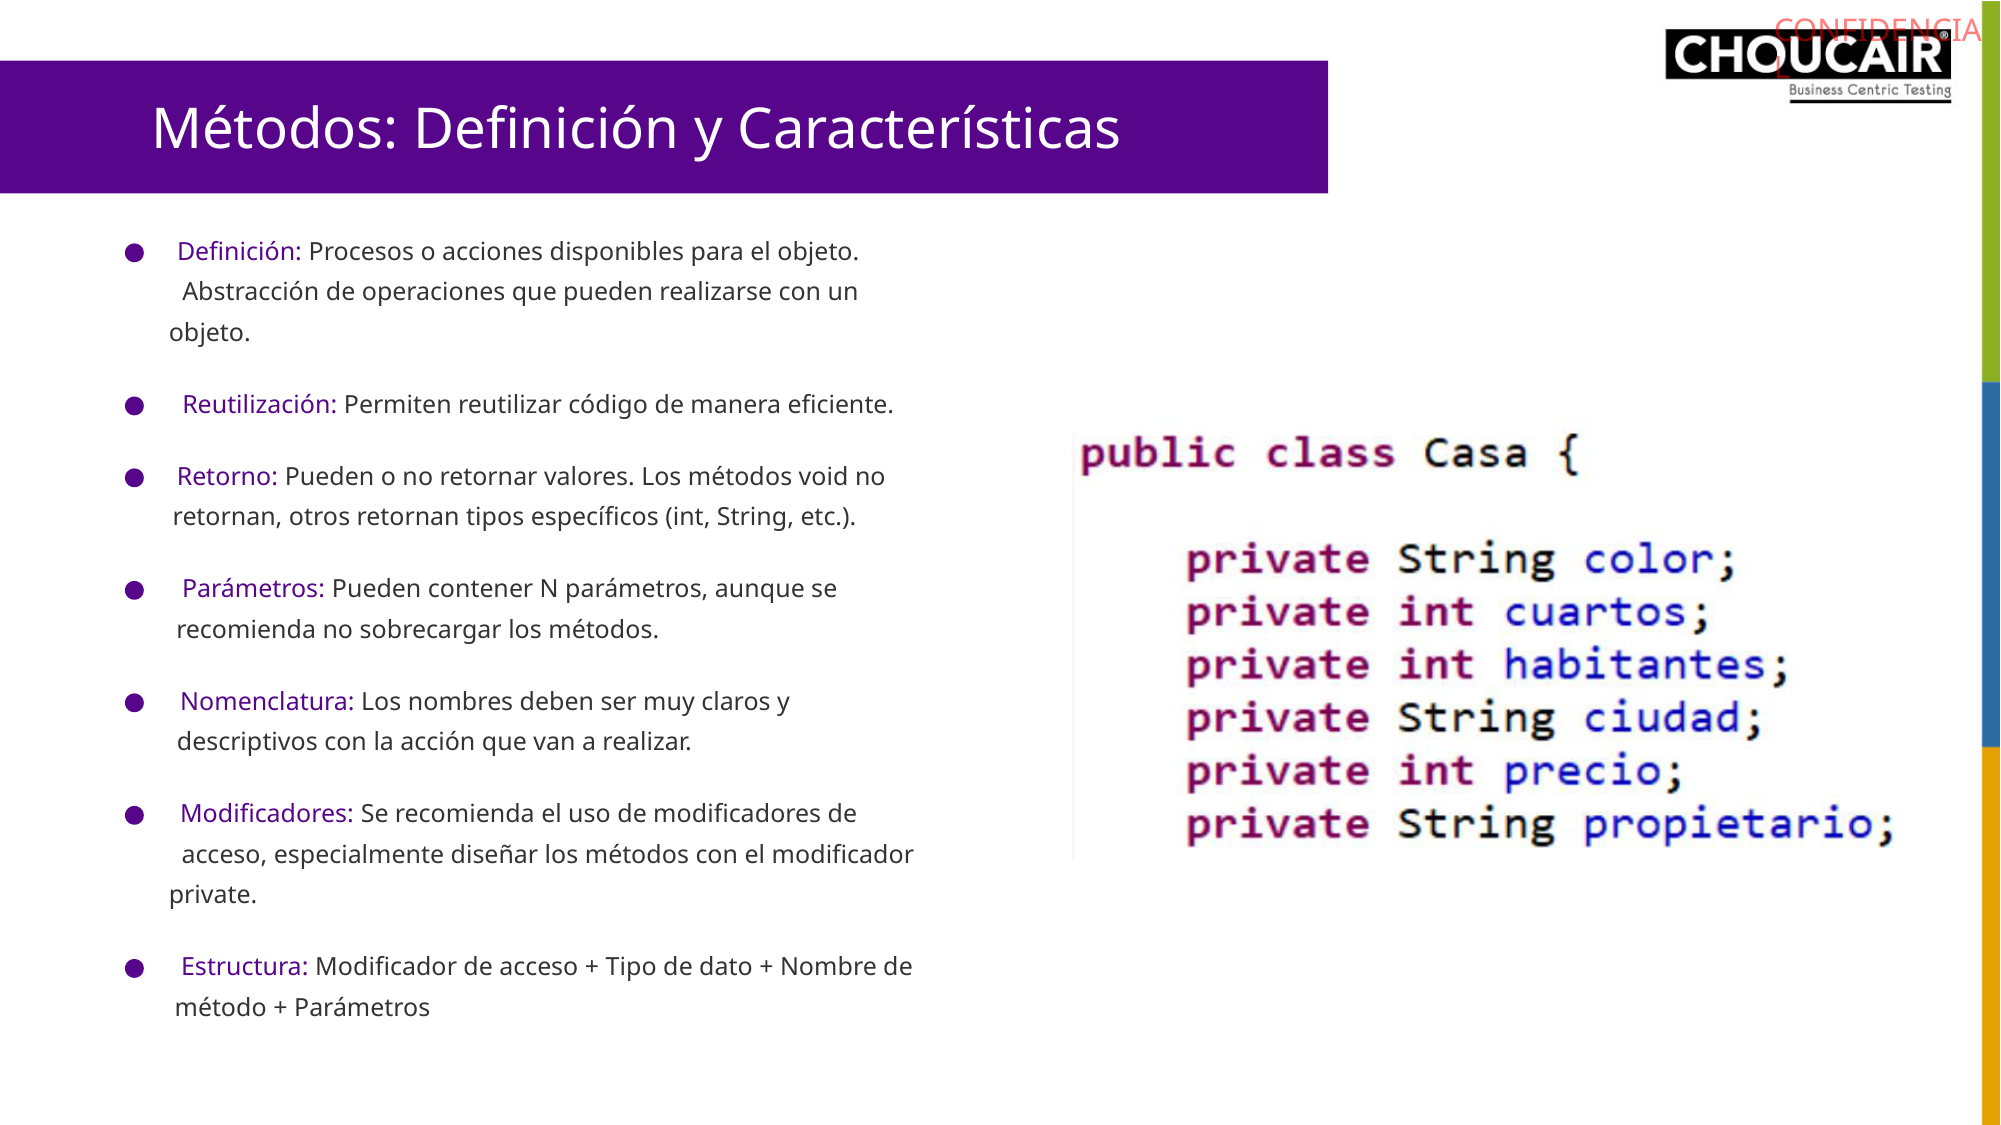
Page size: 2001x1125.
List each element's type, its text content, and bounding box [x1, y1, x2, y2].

text_box objeto. [168, 316, 252, 347]
text_box Nomenclatura: Los nombres deben ser muy claros y [180, 684, 792, 715]
text_box Métodos: Definición y Características [151, 92, 1123, 160]
text_box [124, 693, 144, 713]
text_box [124, 396, 144, 416]
text_box recomienda no sobrecargar los métodos. [176, 613, 661, 644]
text_box acceso, especialmente diseñar los métodos con el modiﬁcador [181, 838, 916, 869]
text_box [0, 60, 1329, 194]
text_box [124, 959, 144, 978]
text_box Estructura: Modiﬁcador de acceso + Tipo de dato + Nombre de [180, 950, 915, 981]
text_box Parámetros: Pueden contener N parámetros, aunque se [182, 572, 839, 603]
text_box [124, 805, 144, 825]
text_box retornan, otros retornan tipos especíﬁcos (int, String, etc.). [172, 500, 858, 531]
text_box Retorno: Pueden o no retornar valores. Los métodos void no [176, 459, 888, 490]
text_box Abstracción de operaciones que pueden realizarse con un [182, 275, 861, 306]
text_box private. [168, 878, 258, 909]
text_box método + Parámetros [174, 991, 432, 1022]
text_box Reutilización: Permiten reutilizar código de manera eﬁciente. [182, 388, 896, 419]
text_box descriptivos con la acción que van a realizar. [176, 725, 694, 756]
text_box Modiﬁcadores: Se recomienda el uso de modiﬁcadores de [180, 797, 859, 828]
text_box Deﬁnición: Procesos o acciones disponibles para el objeto. [177, 234, 861, 265]
text_box [124, 468, 144, 488]
text_box [124, 243, 144, 263]
picture [0, 0, 2000, 1125]
text_box [124, 580, 144, 600]
